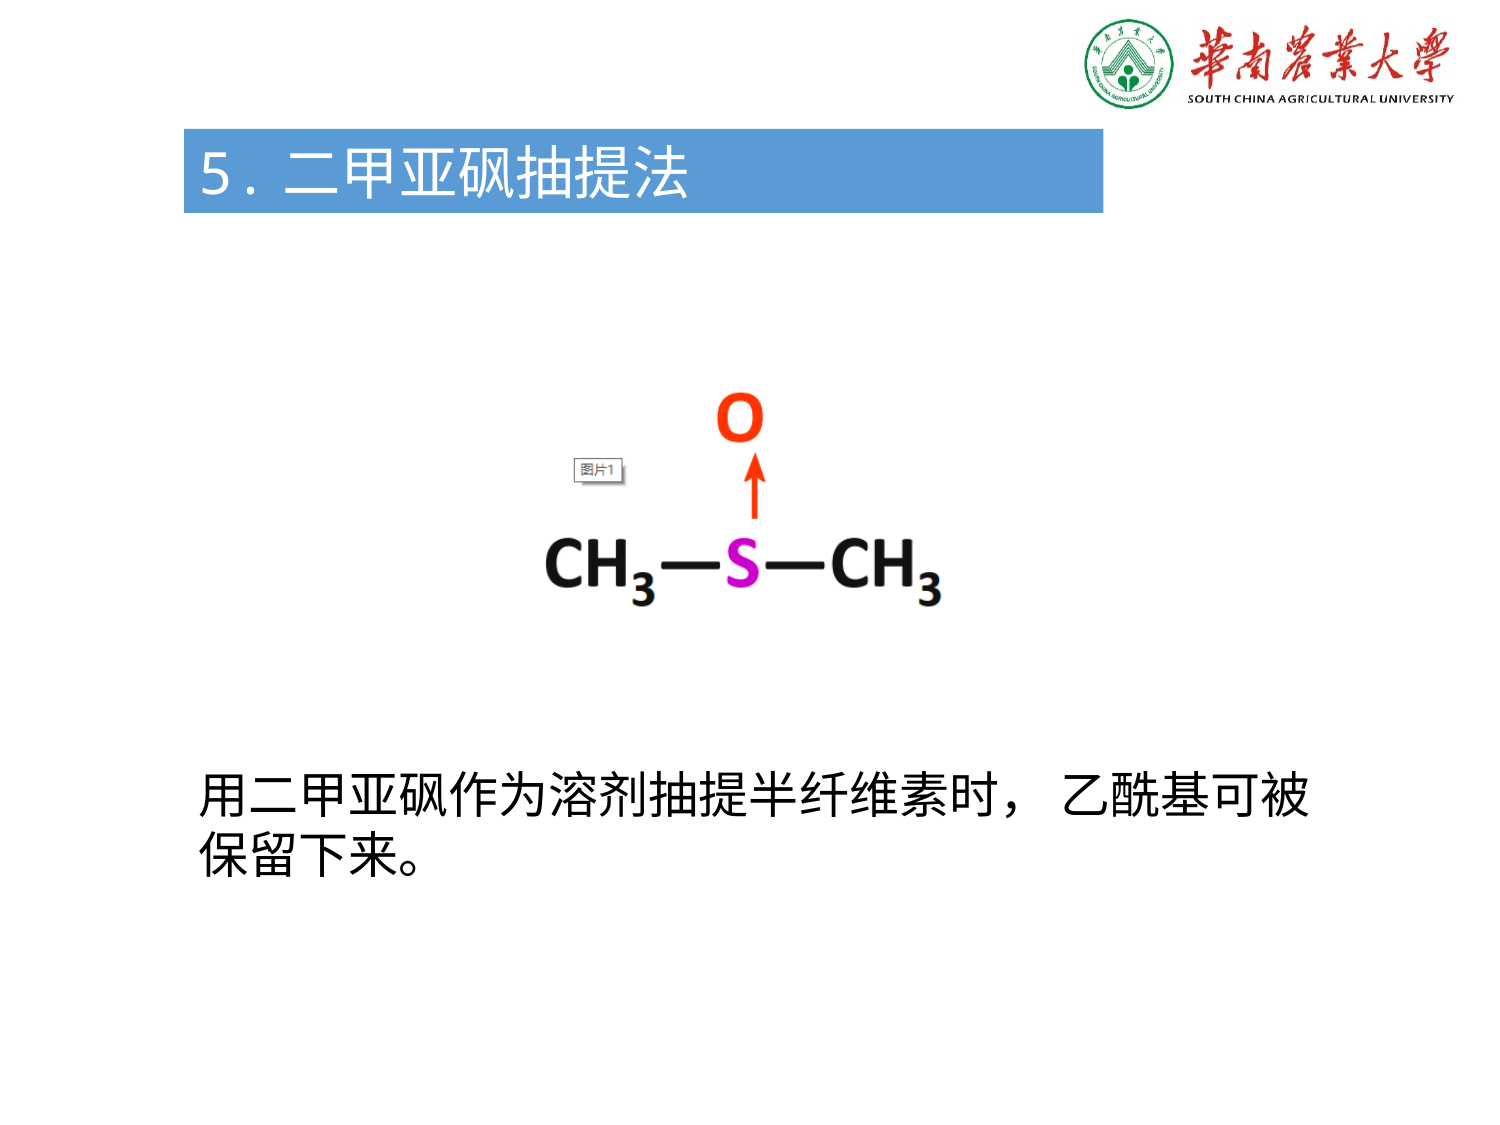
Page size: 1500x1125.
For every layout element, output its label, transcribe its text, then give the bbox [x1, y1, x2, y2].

text_box 用二甲亚砜作为溶剂抽提半纤维素时， 乙酰基可被保留下来。 [184, 756, 1335, 892]
picture [1024, 0, 1500, 127]
text_box 5.二甲亚砜抽提法 [183, 128, 1104, 214]
picture [472, 355, 1071, 704]
